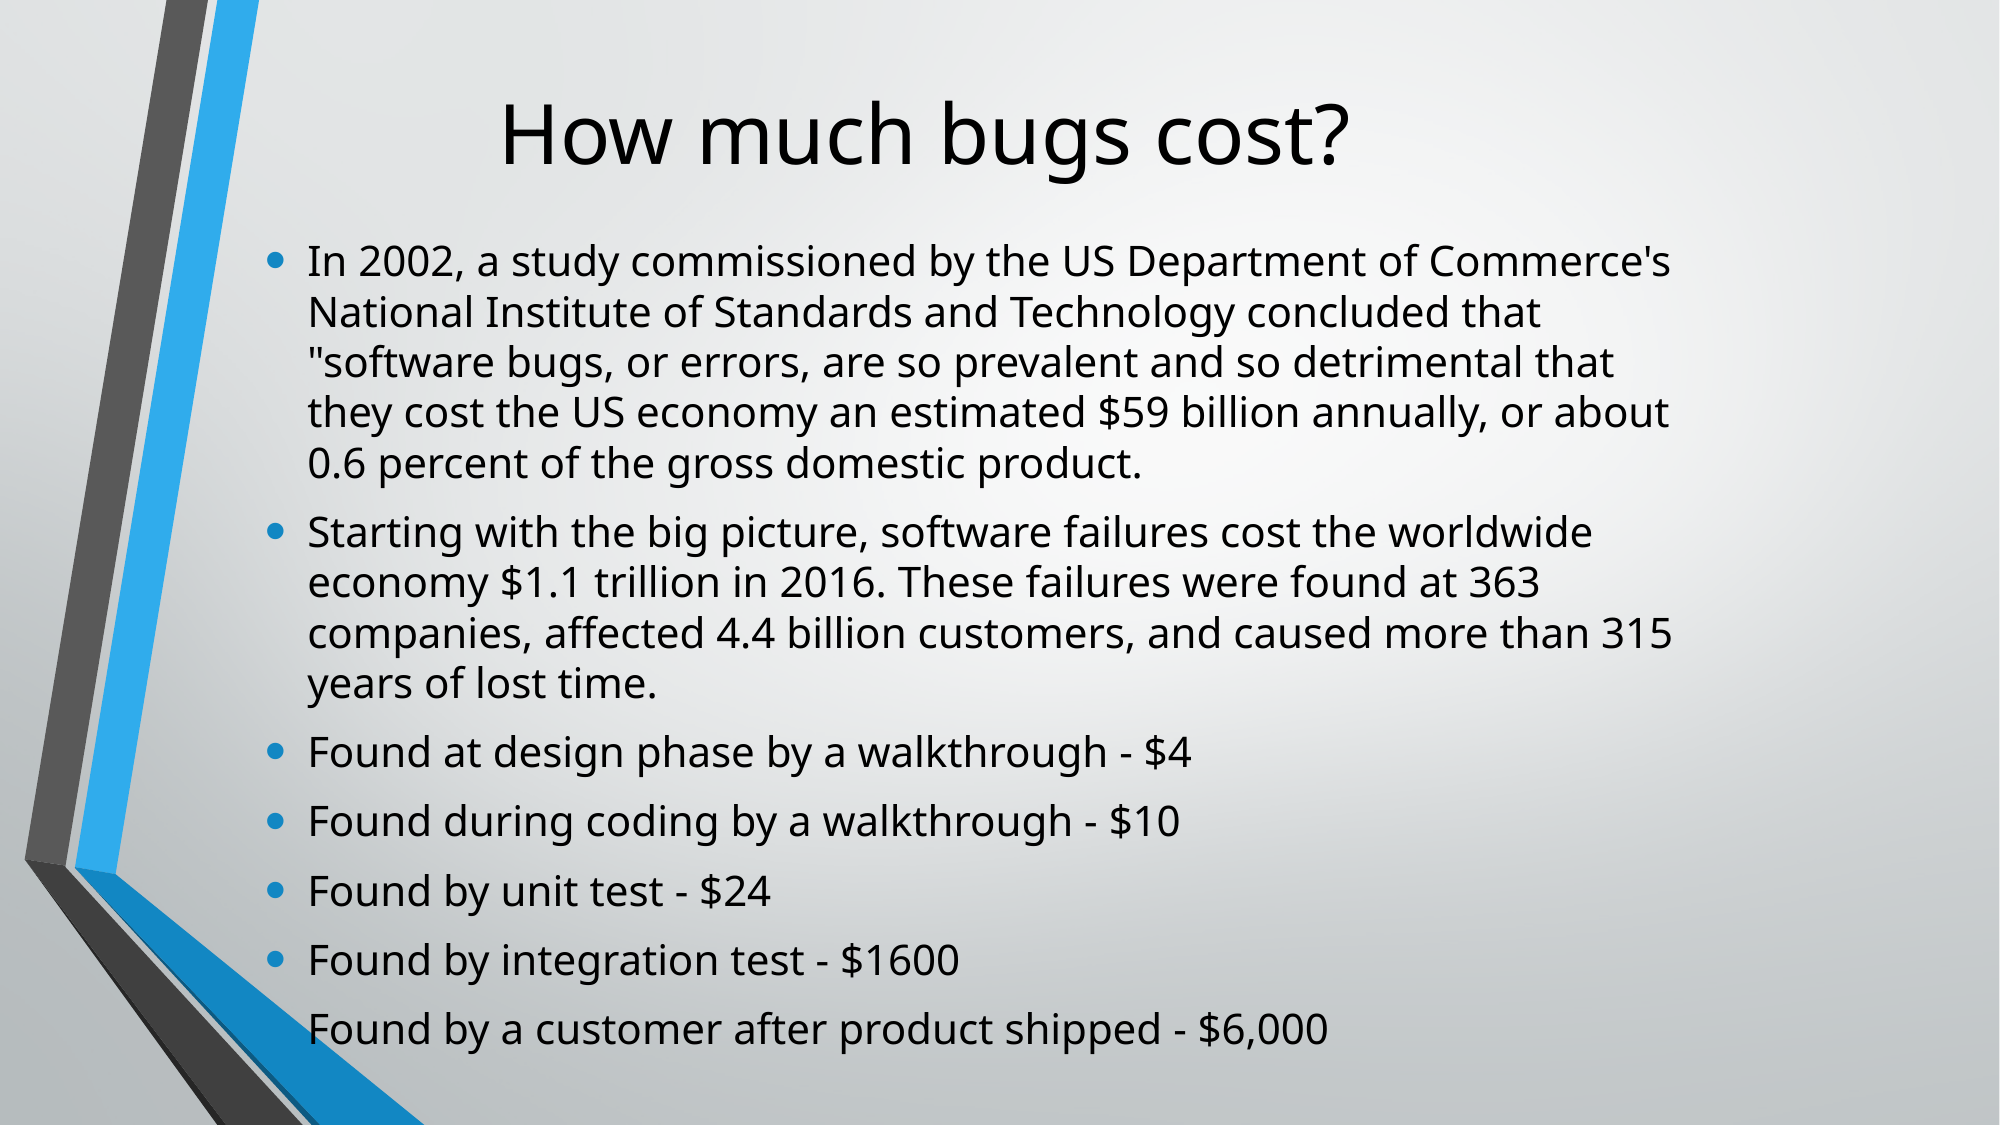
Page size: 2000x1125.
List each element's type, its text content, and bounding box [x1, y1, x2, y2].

title How much bugs cost? [249, 37, 1600, 224]
list In 2002, a study commissioned by the US Department of Commerce's National Institute of Standards and Technology concluded that "software bugs, or errors, are so prevalent and so detrimental that they cost the US economy an estimated $59 billion annually, or about 0.6 percent of the gross domestic product. Starting with the big picture, software failures cost the worldwide economy $1.1 trillion in 2016. These failures were found at 363 companies, affected 4.4 billion customers, and caused more than 315 years of lost time. Found at design phase by a walkthrough - $4 Found during coding by a walkthrough - $10 Found by unit test - $24 Found by integration test - $1600 Found by a customer after product shipped - $6,000 [249, 224, 1719, 1063]
